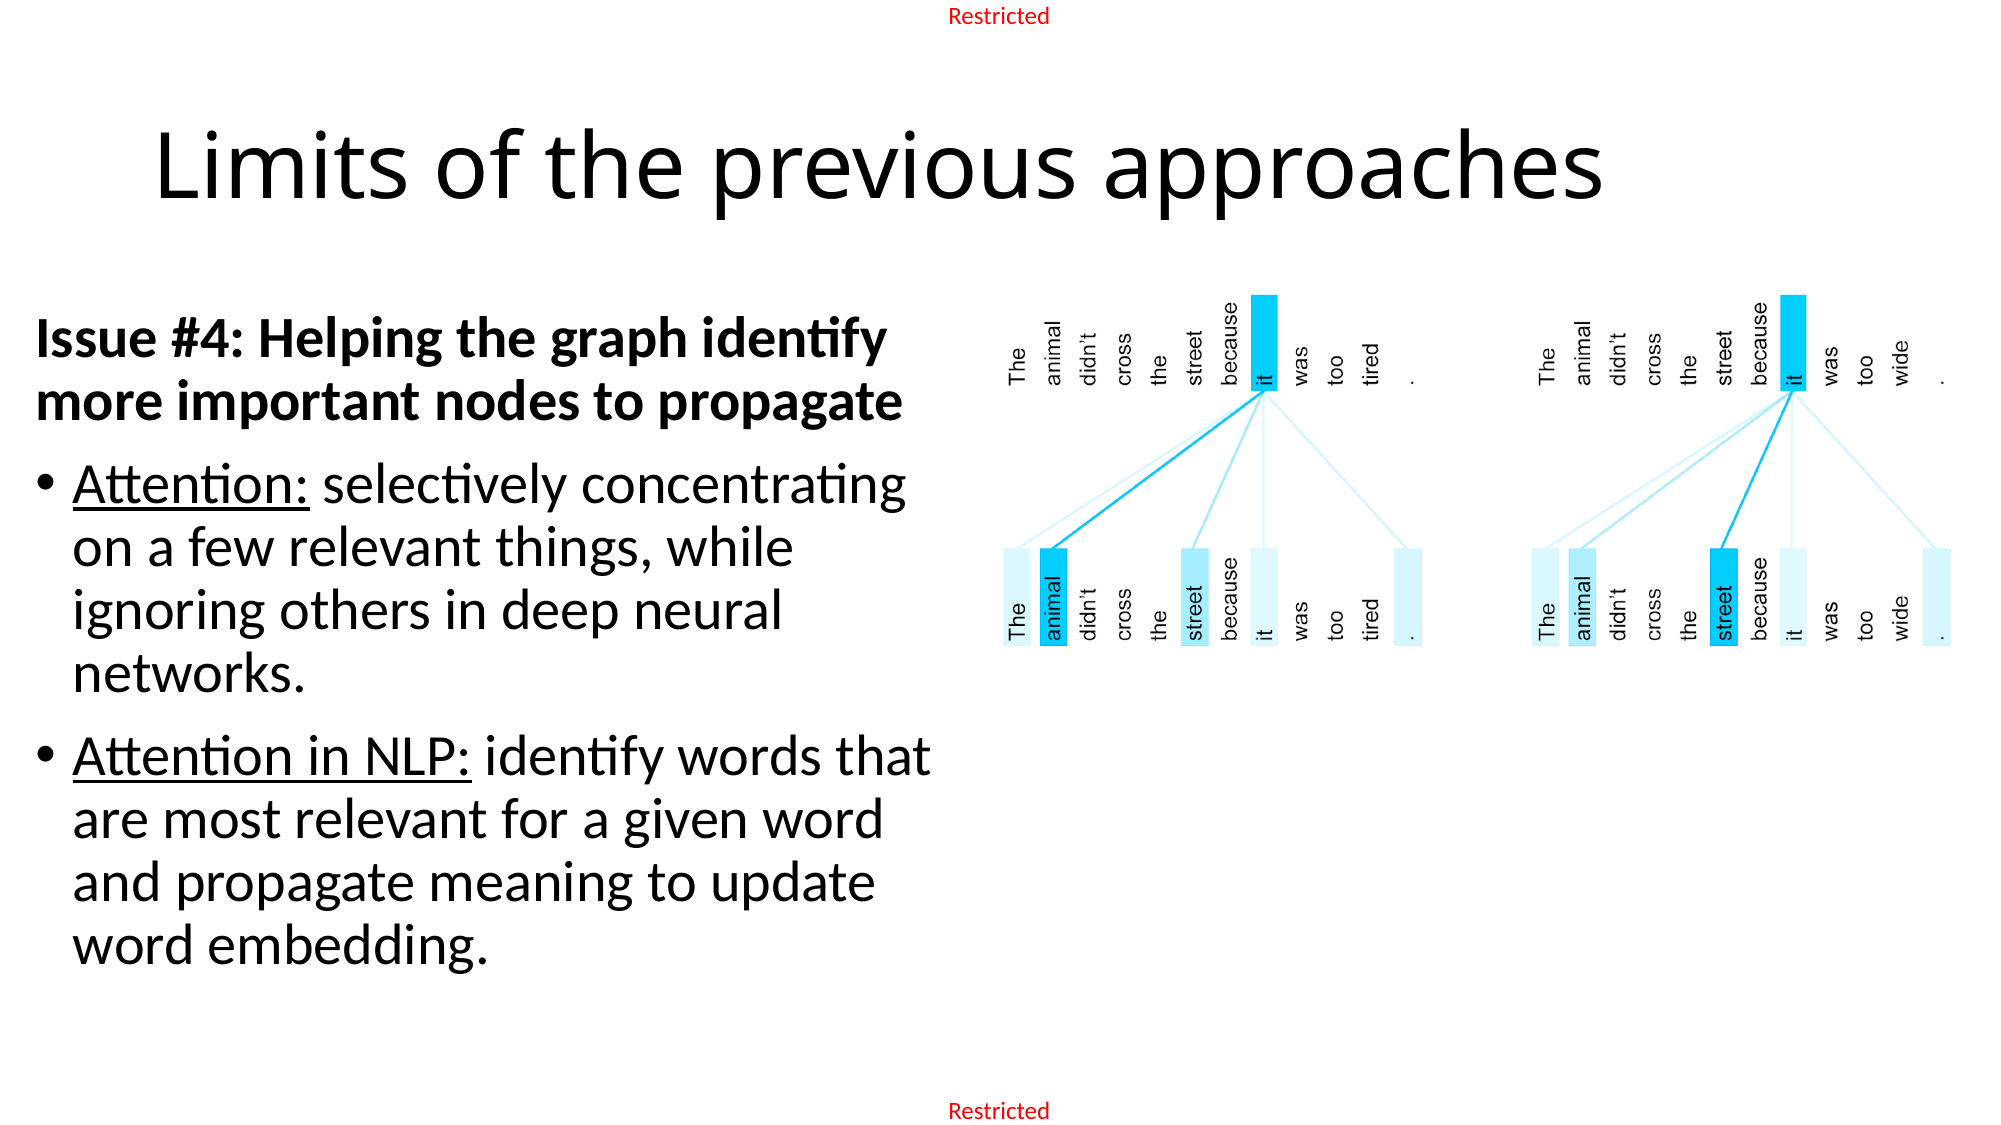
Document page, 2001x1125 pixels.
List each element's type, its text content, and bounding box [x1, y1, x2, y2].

text_box Issue #4: Helping the graph identify more important nodes to propagate Attention: selectively concentrating on a few relevant things, while ignoring others in deep neural networks. Attention in NLP: identify words that are most relevant for a given word and propagate meaning to update word embedding. [20, 299, 950, 1125]
title Limits of the previous approaches [137, 59, 1863, 278]
picture [977, 262, 1980, 677]
